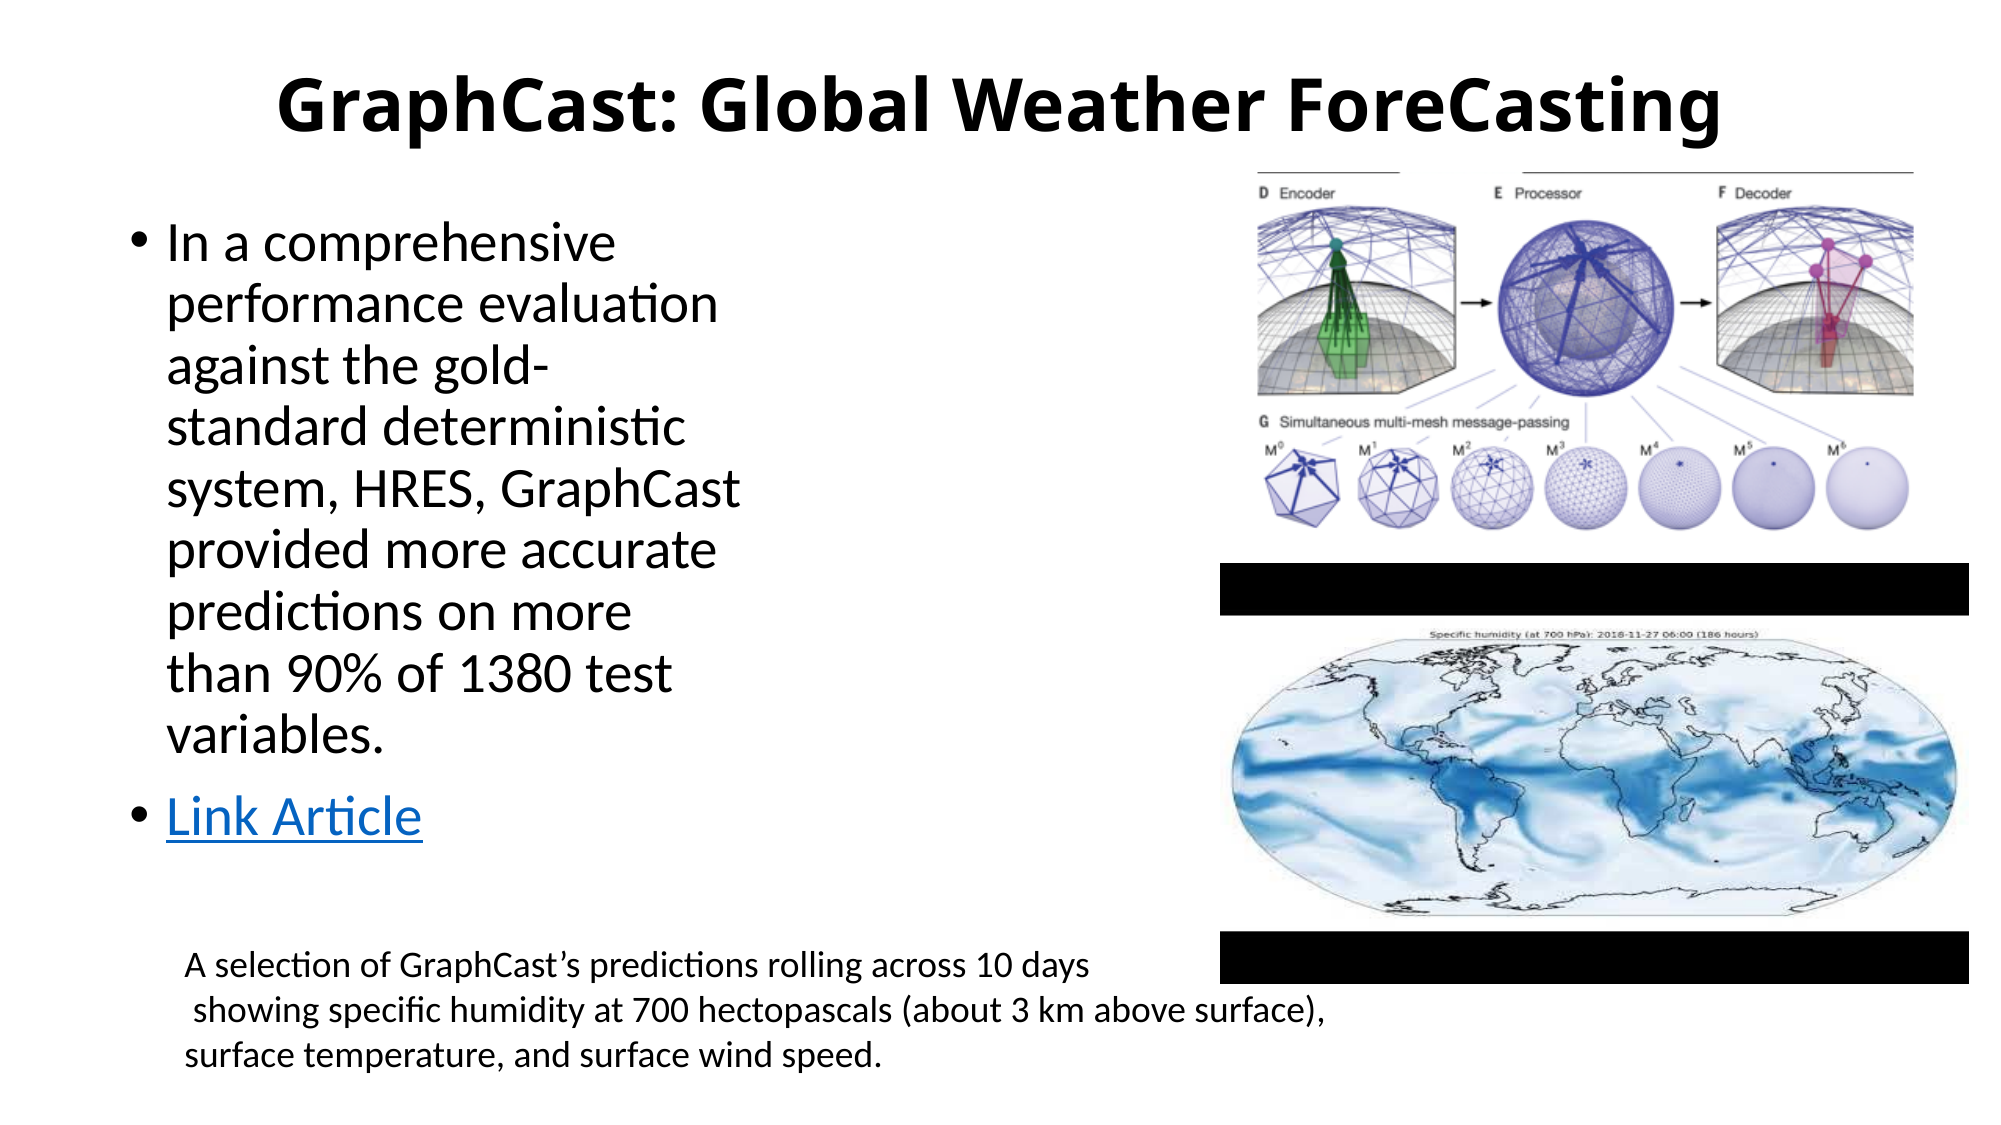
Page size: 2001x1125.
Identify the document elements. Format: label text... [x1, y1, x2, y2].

text_box A selection of GraphCast’s predictions rolling across 10 days showing specific humidity at 700 hectopascals (about 3 km above surface), surface temperature, and surface wind speed. [169, 932, 1351, 1083]
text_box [1219, 562, 1970, 985]
picture [1239, 172, 1975, 539]
list In a comprehensive performance evaluation against the gold-standard deterministic system, HRES, GraphCast provided more accurate predictions on more than 90% of 1380 test variables. Link Article [114, 204, 760, 876]
title GraphCast: Global Weather ForeCasting [137, 59, 1863, 156]
